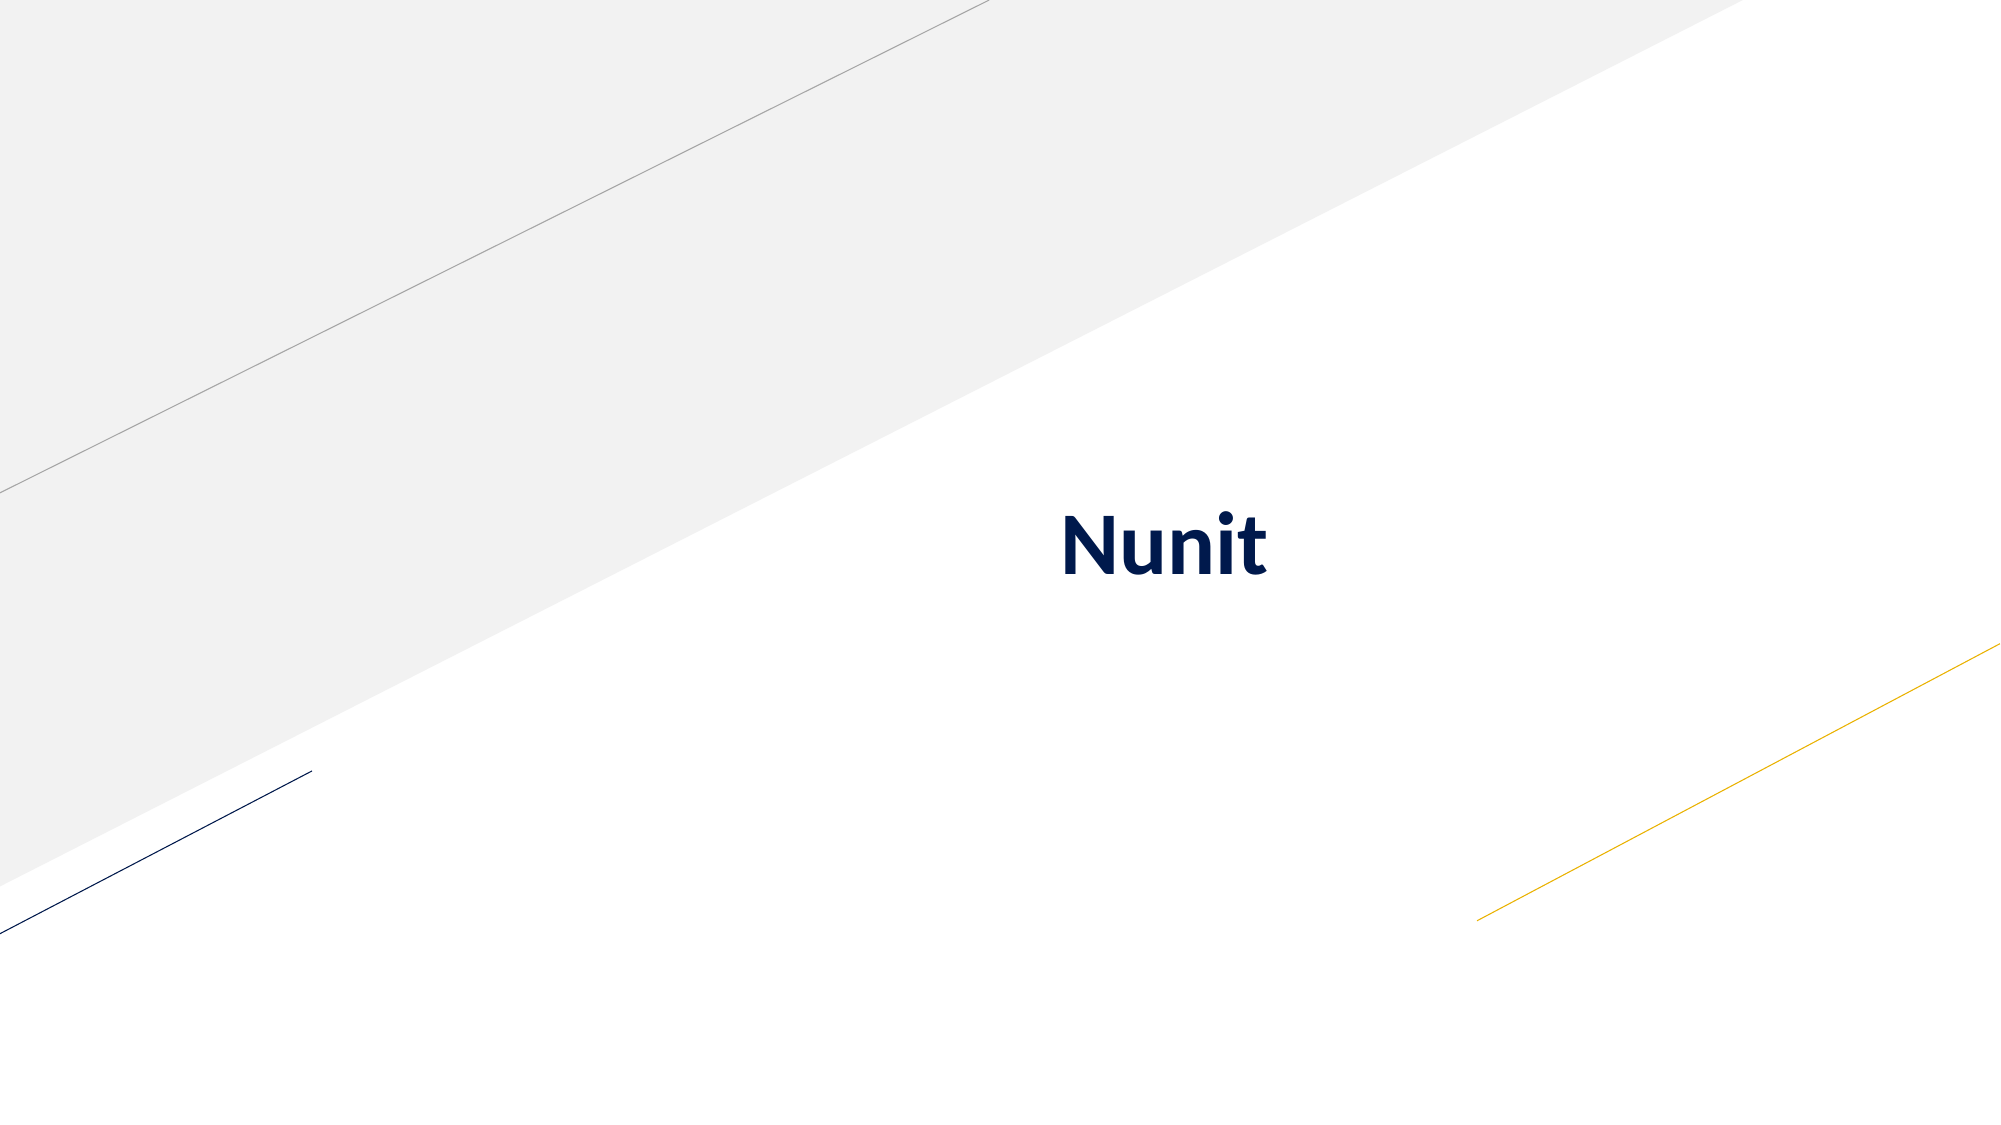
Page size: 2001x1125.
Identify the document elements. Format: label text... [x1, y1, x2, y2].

title Nunit [1045, 329, 1842, 595]
